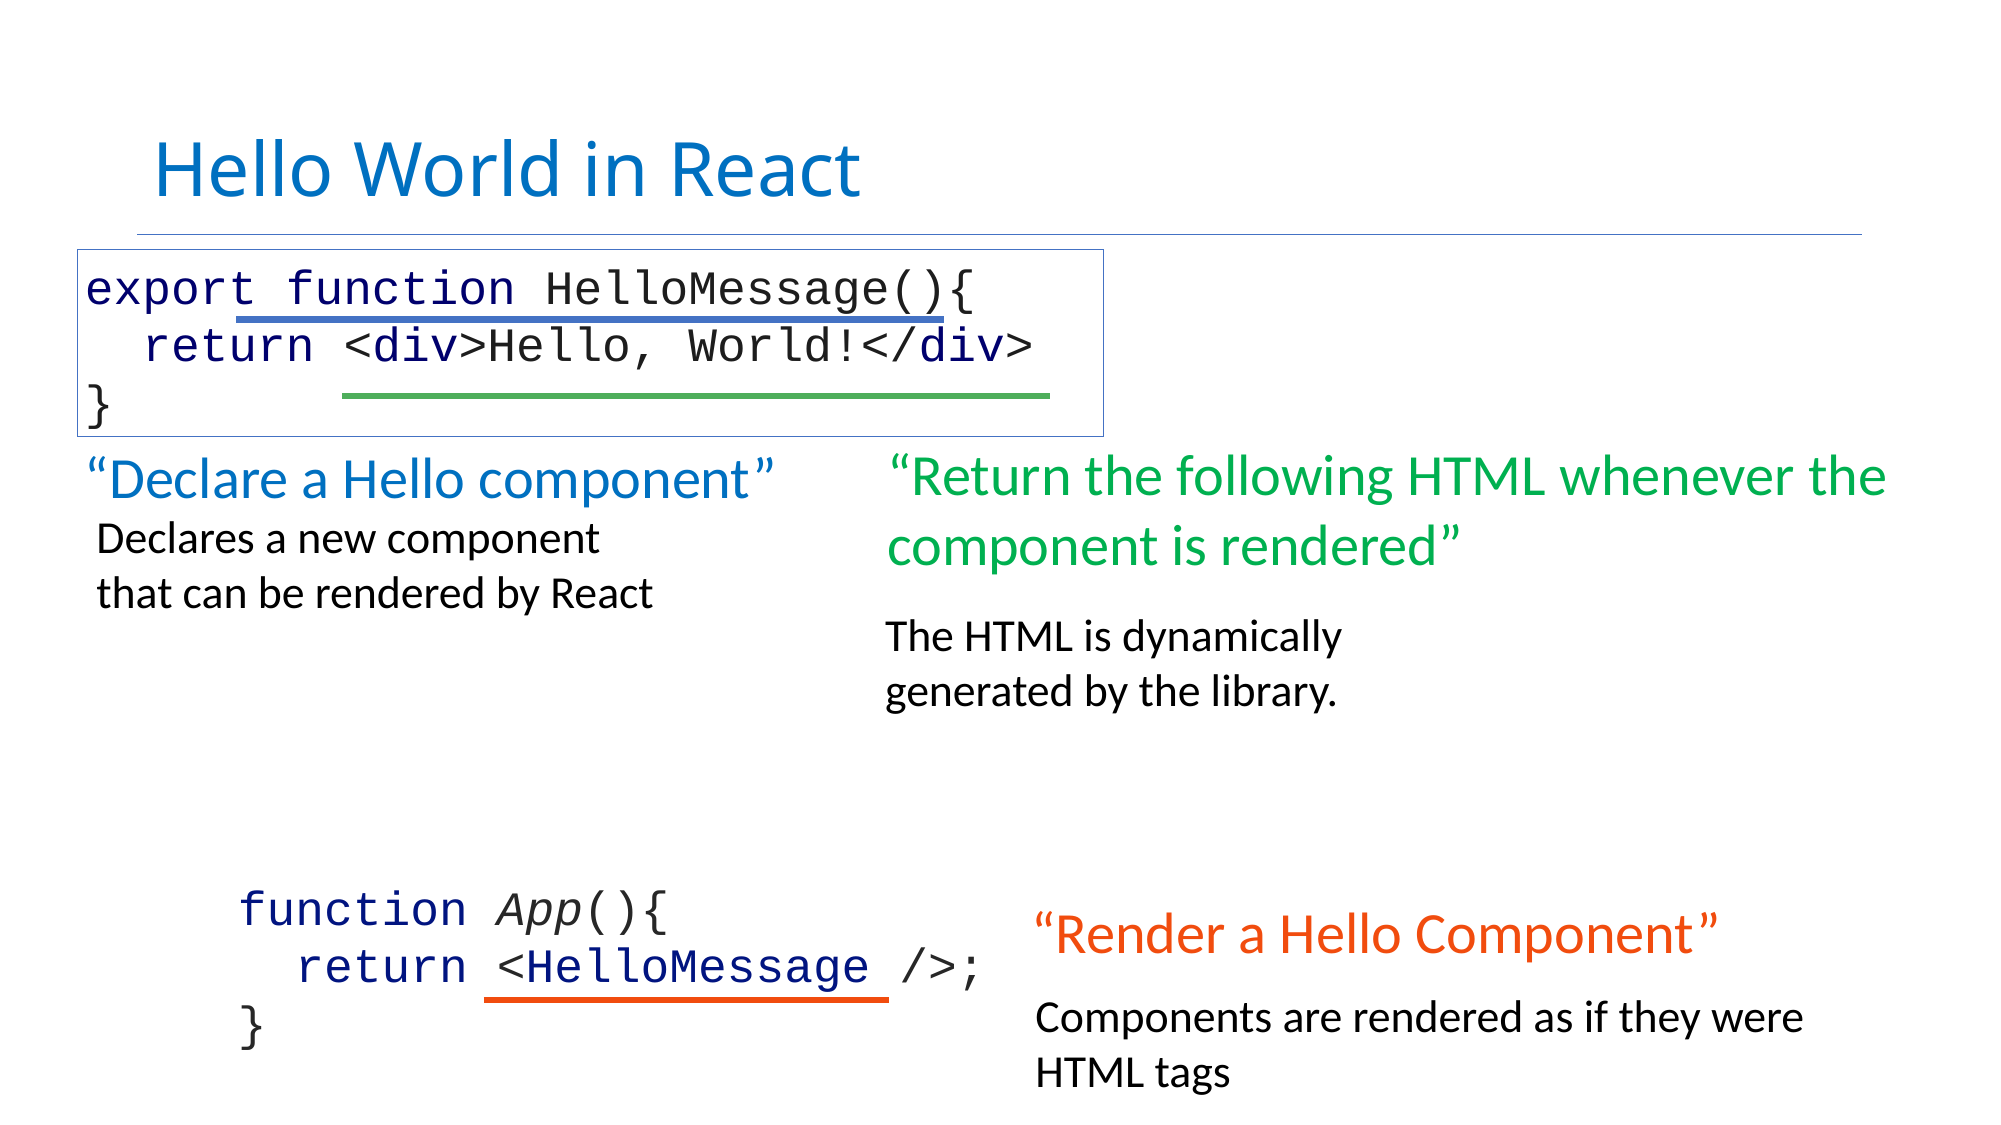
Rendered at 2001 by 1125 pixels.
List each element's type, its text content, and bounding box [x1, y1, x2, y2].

title Hello World in React [137, 3, 1863, 221]
text_box “Declare a Hello component” [76, 431, 878, 519]
text_box Declares a new component that can be rendered by React [88, 499, 682, 626]
text_box “Return the following HTML whenever the component is rendered” [878, 428, 1907, 586]
text_box function App(){ return <HelloMessage />; } [230, 870, 994, 1058]
text_box The HTML is dynamically generated by the library. [876, 597, 1543, 724]
text_box “Render a Hello Component” [1023, 886, 1896, 974]
text_box Components are rendered as if they were HTML tags [1027, 978, 1892, 1106]
text_box export function HelloMessage(){ return <div>Hello, World!</div> } [77, 249, 1104, 437]
